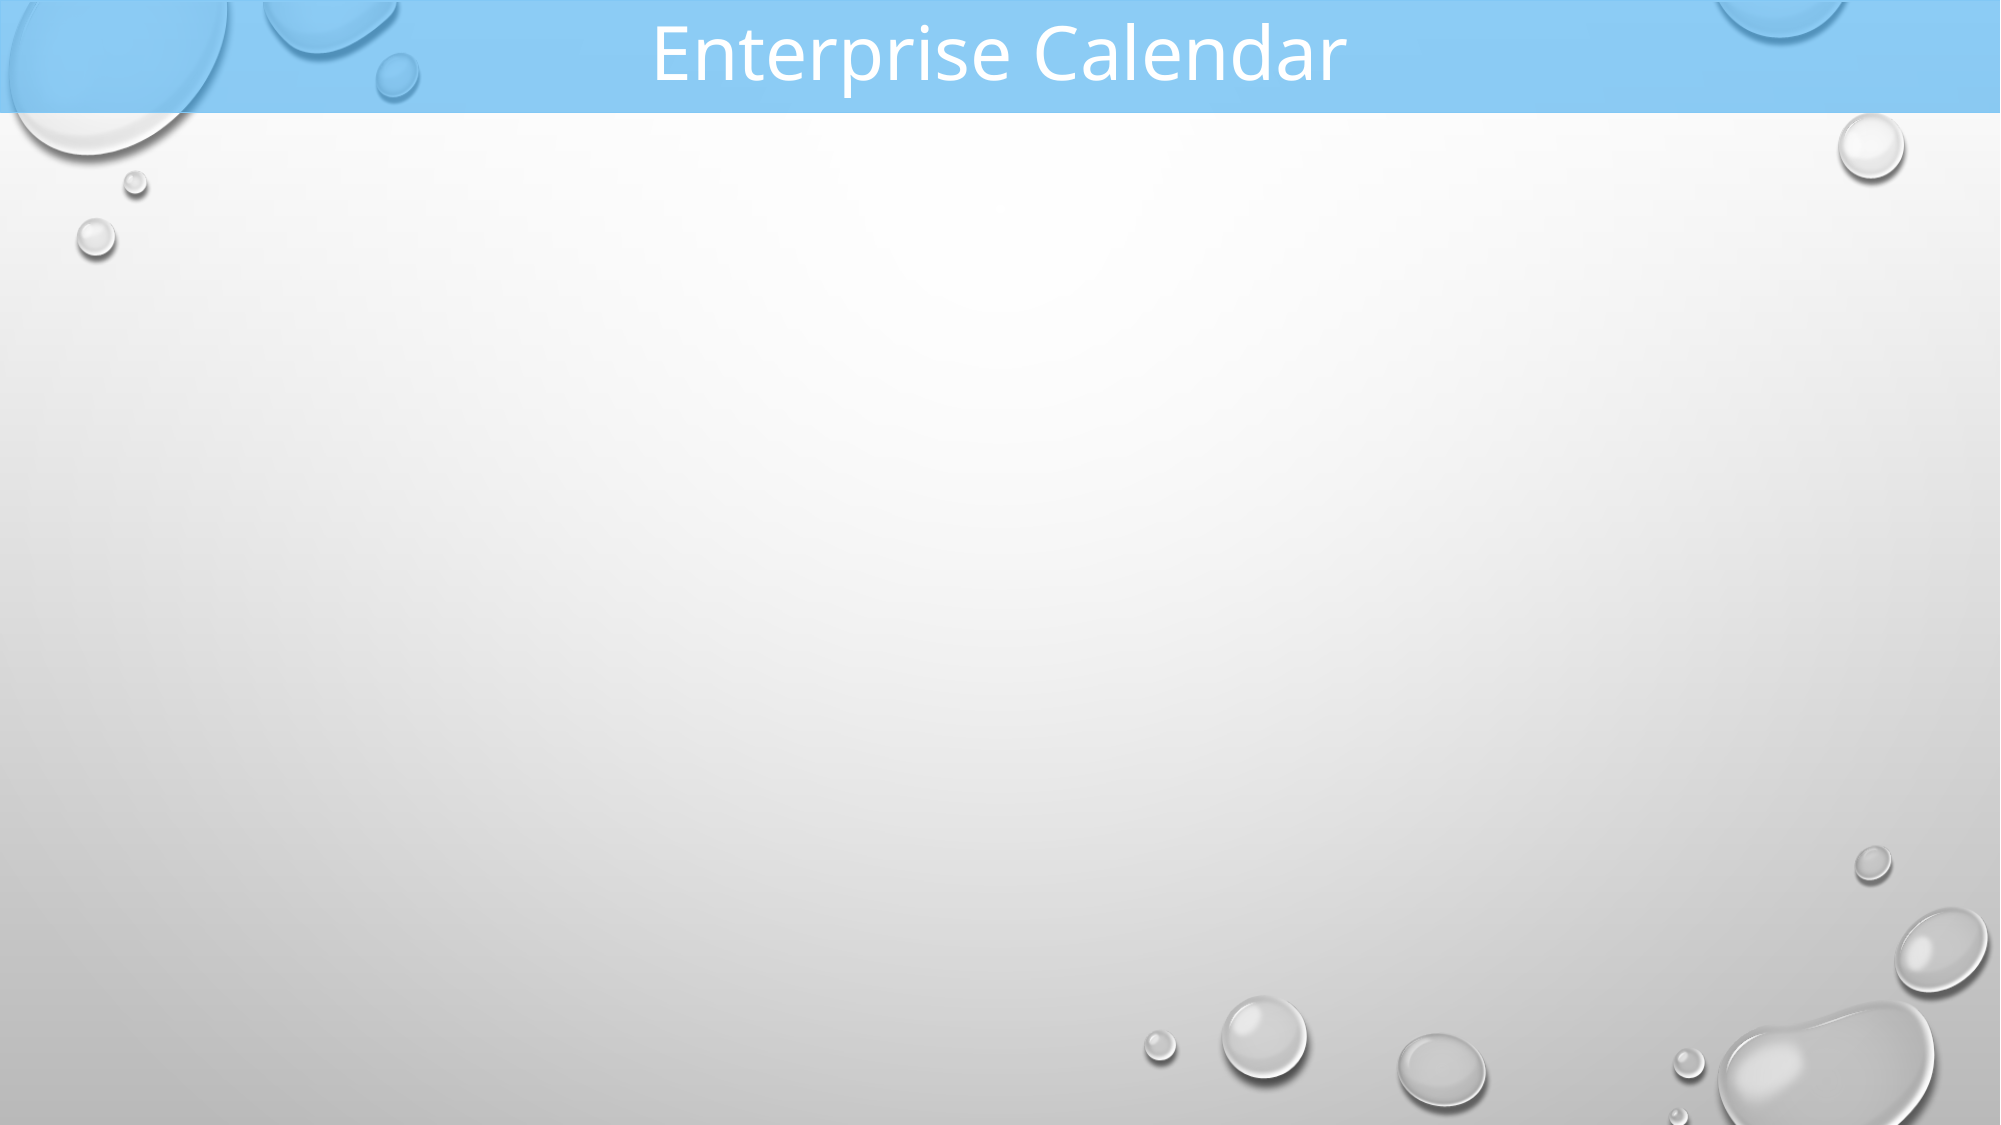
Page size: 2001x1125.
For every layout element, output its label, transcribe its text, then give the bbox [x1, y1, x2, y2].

picture [0, 113, 2000, 1125]
title Enterprise Calendar [0, 0, 2000, 113]
